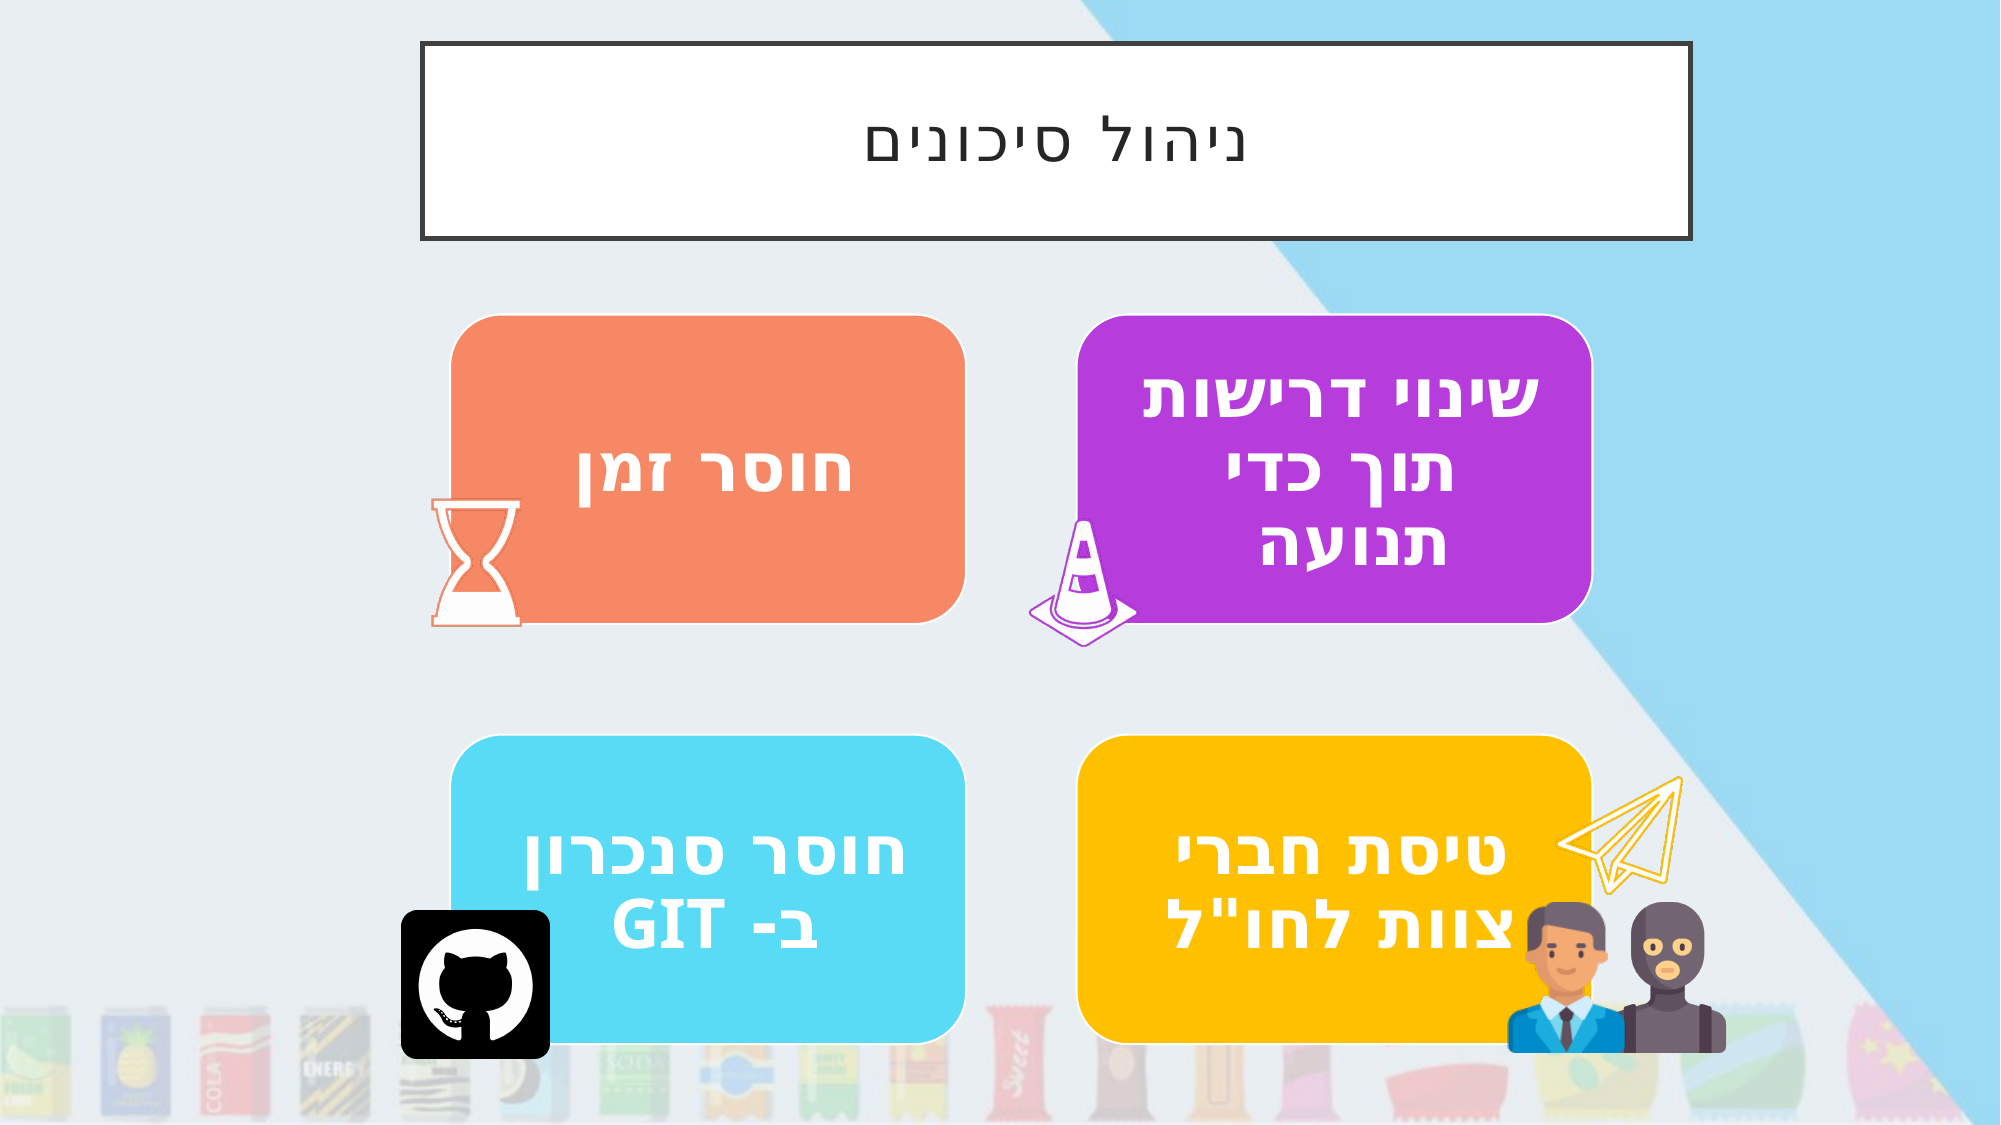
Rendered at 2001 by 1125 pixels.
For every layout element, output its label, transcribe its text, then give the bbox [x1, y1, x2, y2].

title ניהול סיכונים [420, 41, 1693, 241]
picture [0, 0, 2001, 1125]
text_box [449, 305, 1593, 1053]
